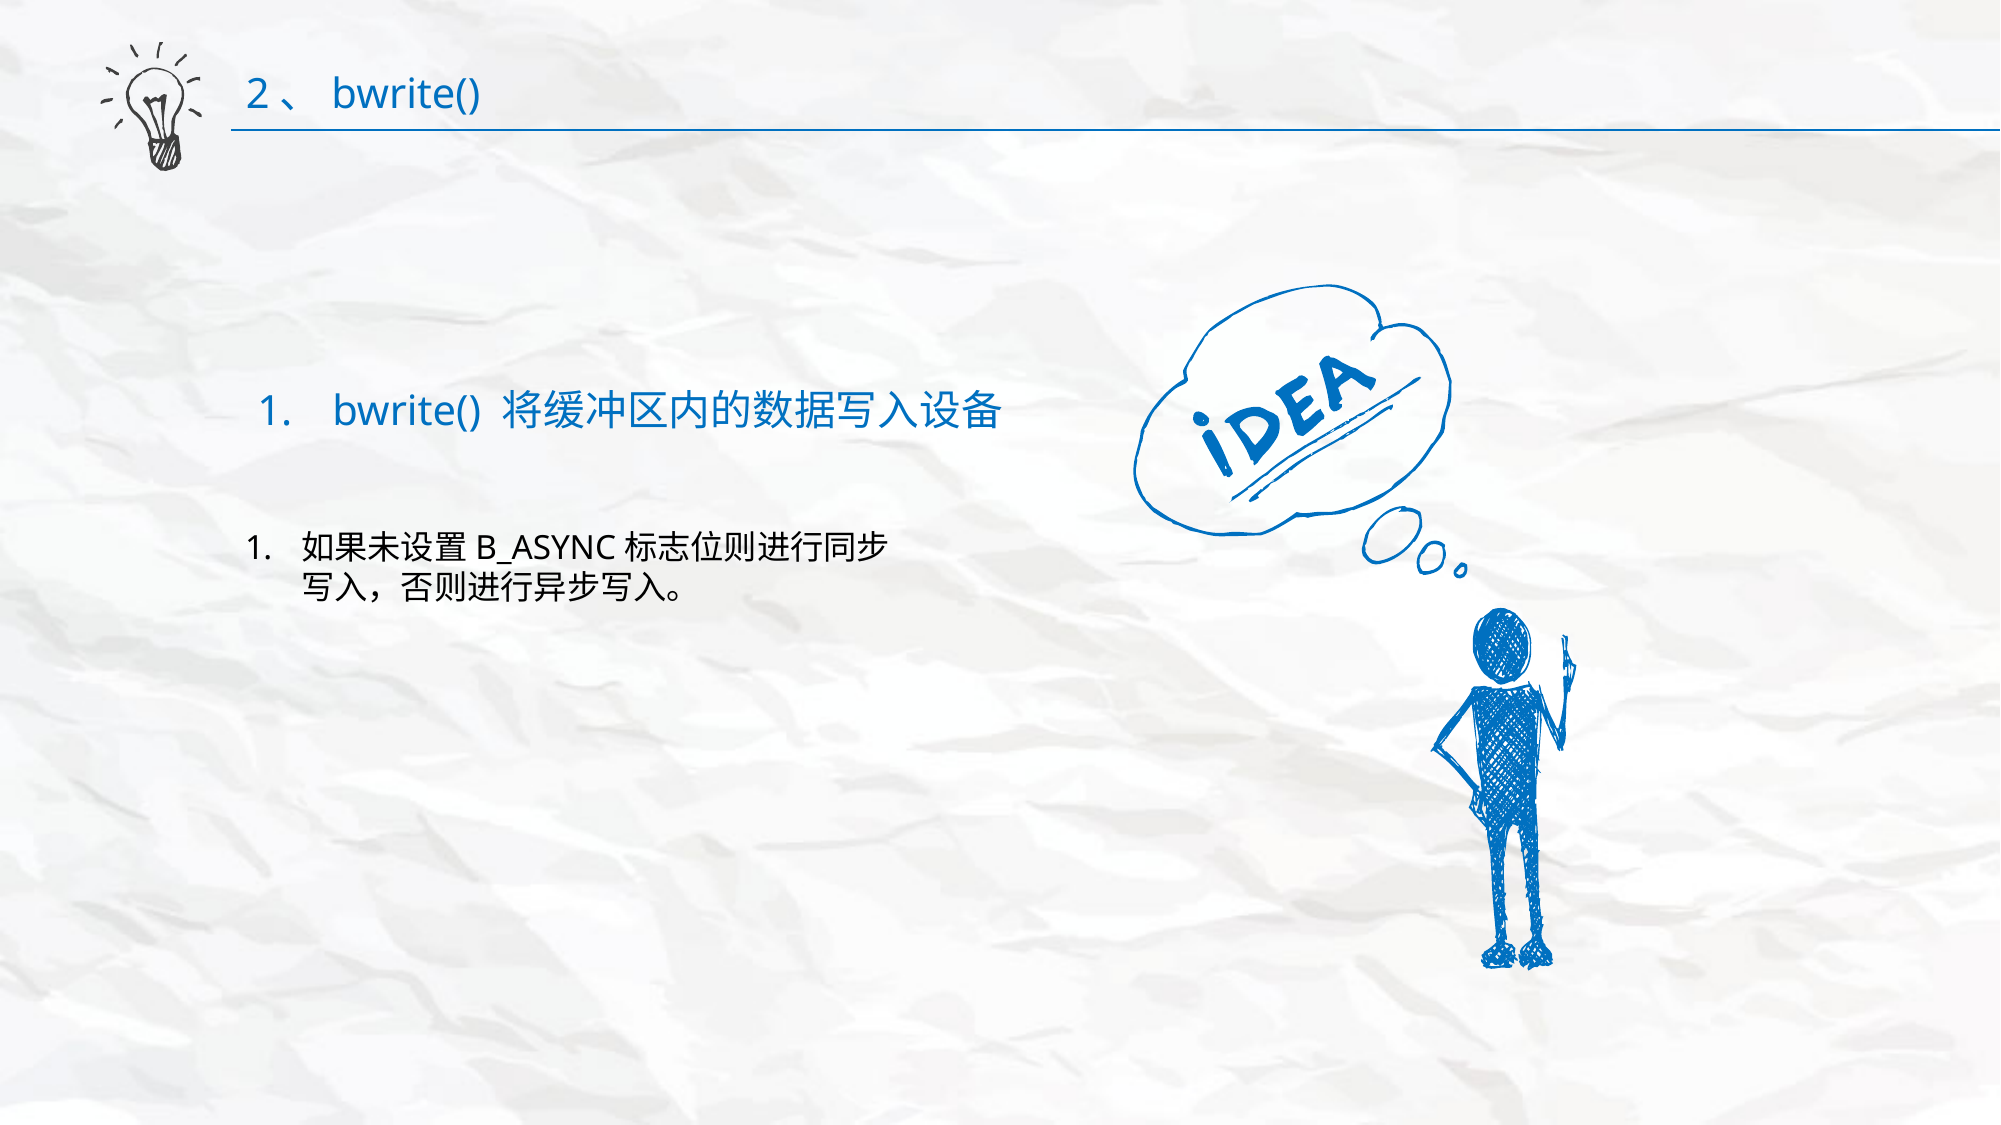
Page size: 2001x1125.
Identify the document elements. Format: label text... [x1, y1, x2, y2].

picture [0, 0, 2000, 1125]
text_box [230, 376, 1031, 727]
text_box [1132, 283, 1577, 971]
text_box 2、bwrite() [231, 59, 722, 125]
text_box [100, 41, 203, 172]
